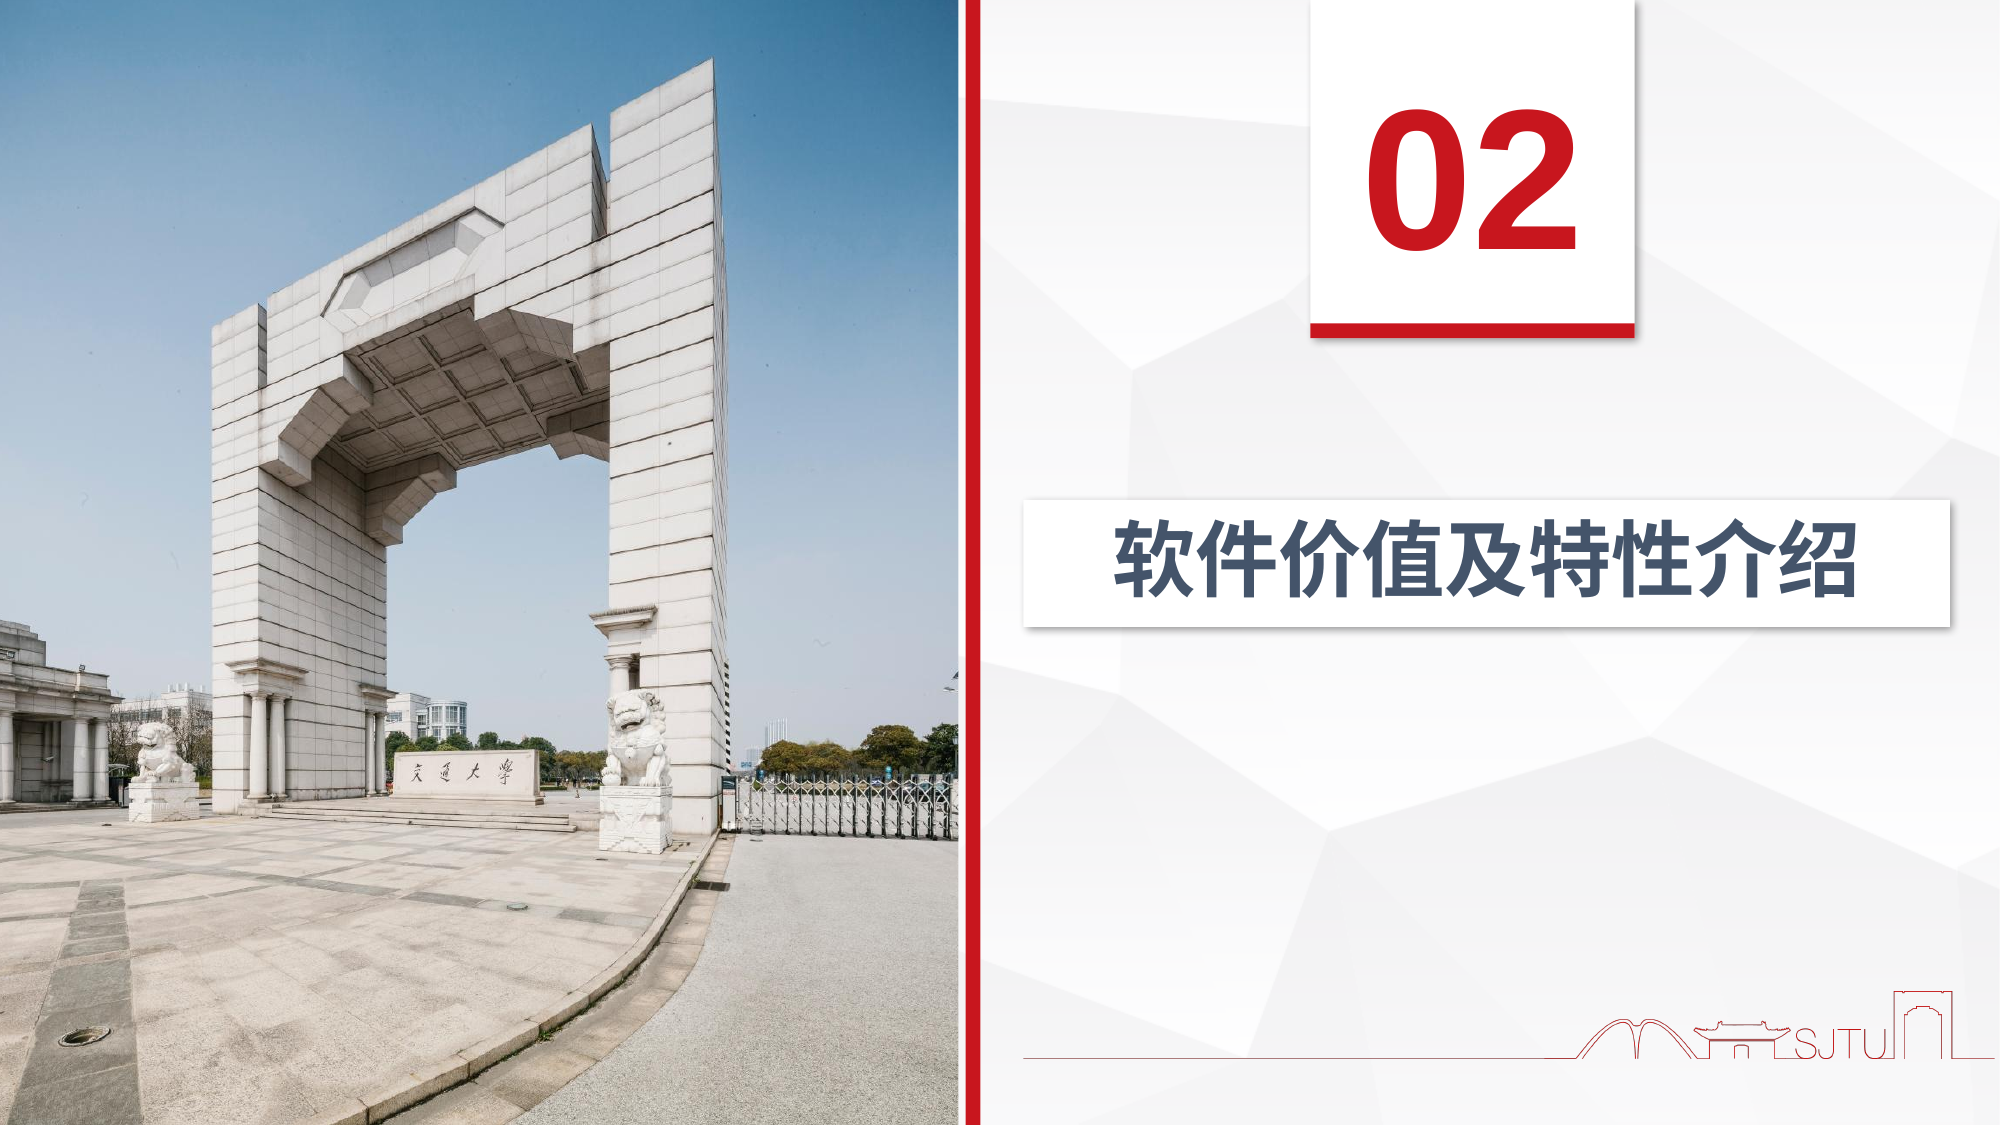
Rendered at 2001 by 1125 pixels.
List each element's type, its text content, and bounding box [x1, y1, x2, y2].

title 软件价值及特性介绍 [1023, 499, 1950, 627]
picture [0, 0, 965, 1125]
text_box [1310, 0, 1635, 339]
picture [981, 0, 2000, 1125]
